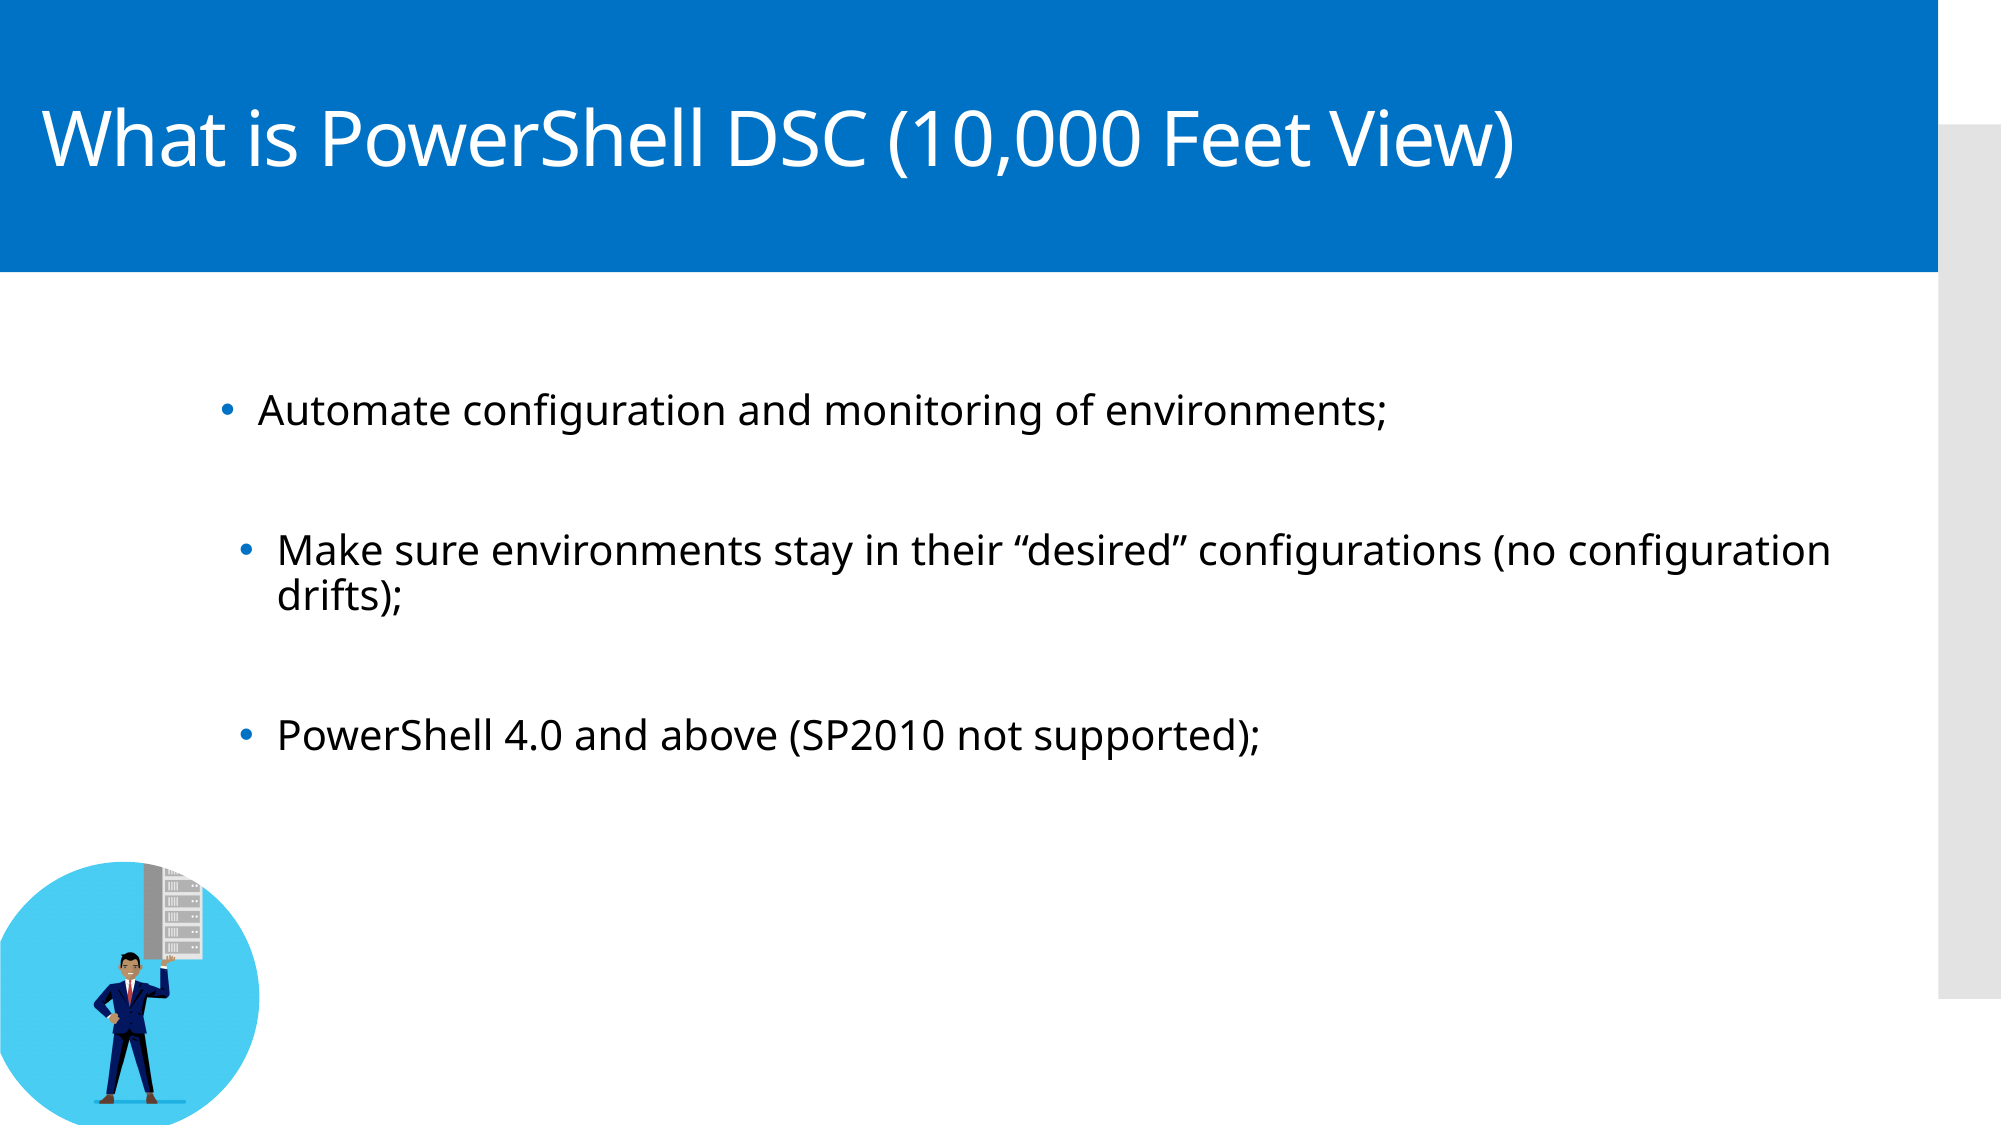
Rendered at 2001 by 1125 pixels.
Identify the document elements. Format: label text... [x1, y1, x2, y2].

title What is PowerShell DSC (10,000 Feet View) [26, 26, 1870, 257]
list Automate configuration and monitoring of environments; Make sure environments stay in their “desired” configurations (no configuration drifts); PowerShell 4.0 and above (SP2010 not supported); [186, 225, 1907, 924]
picture [0, 861, 260, 1125]
